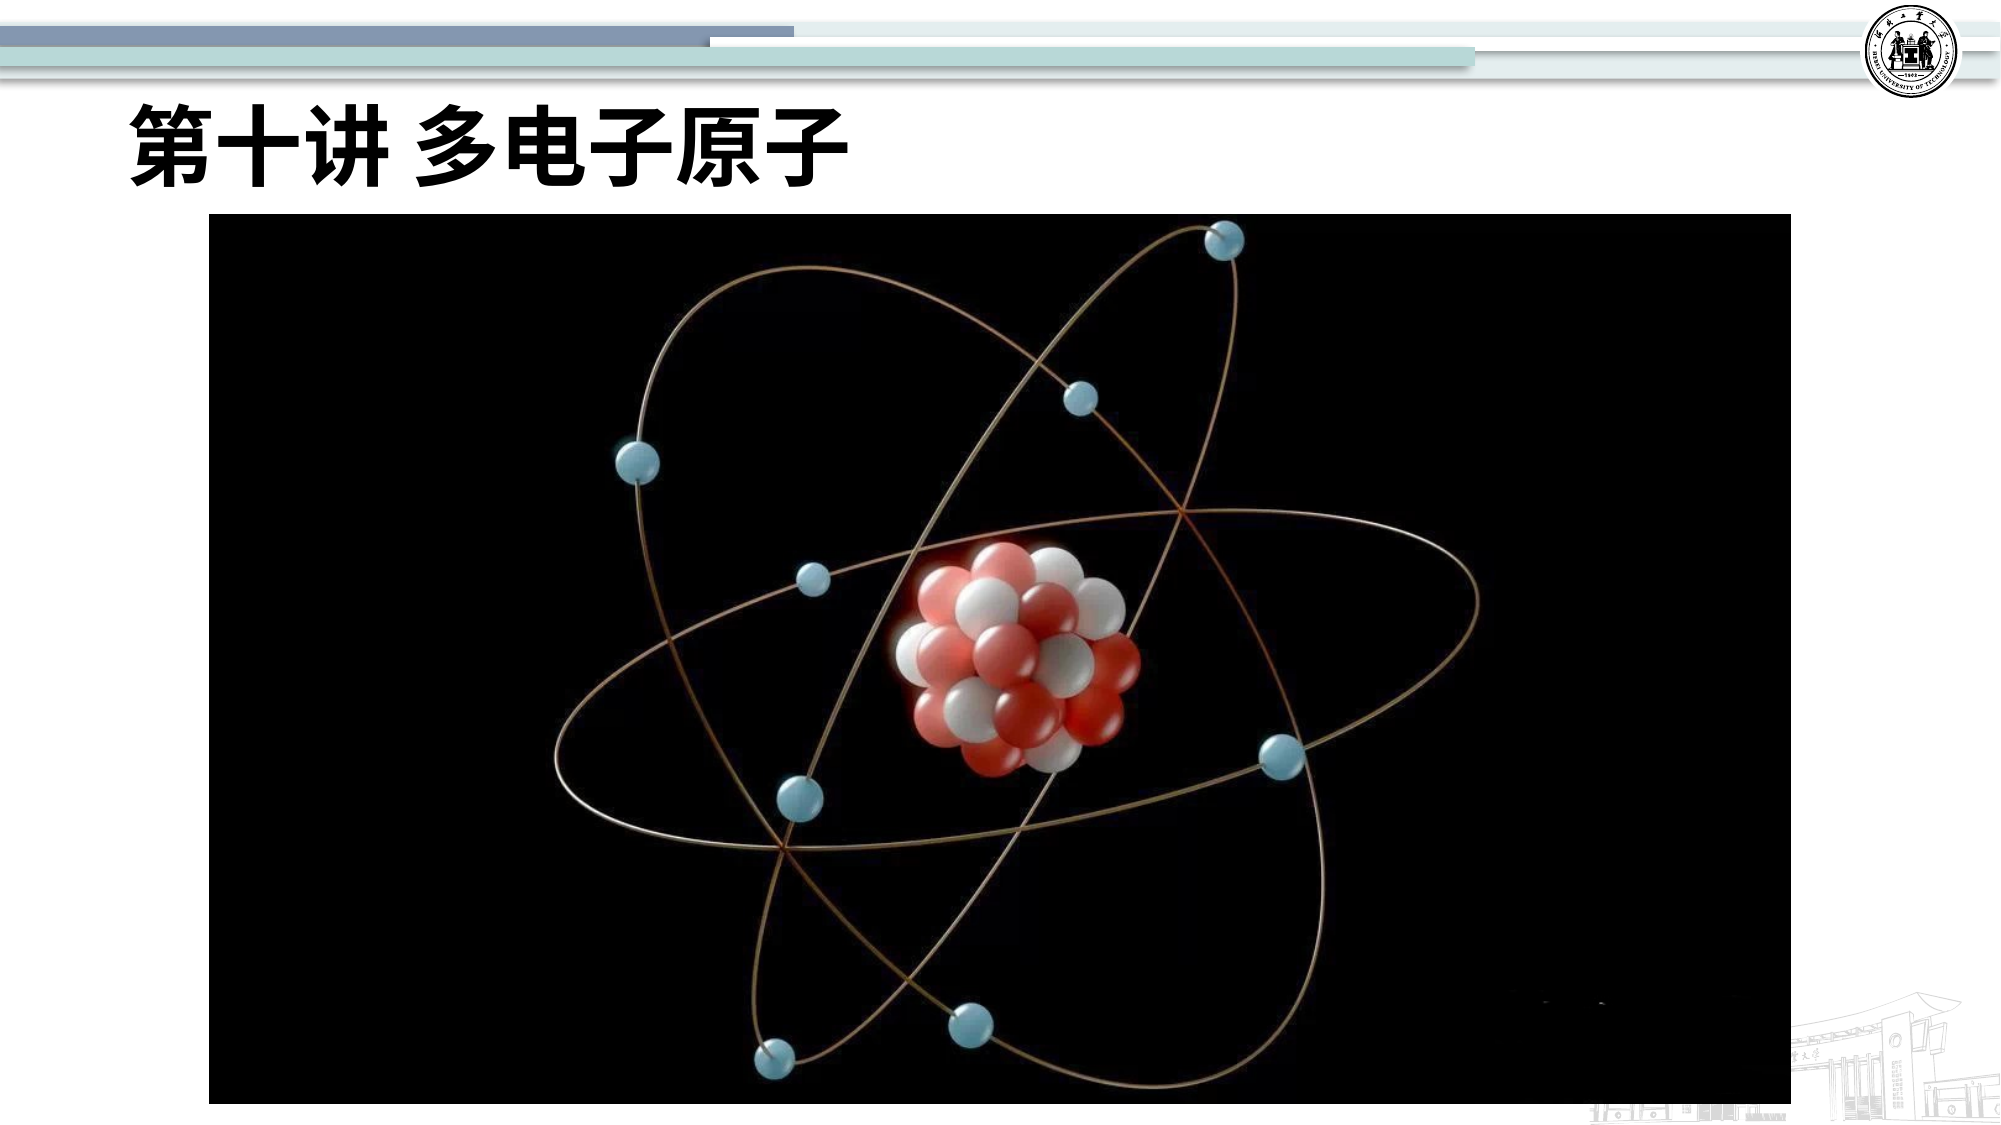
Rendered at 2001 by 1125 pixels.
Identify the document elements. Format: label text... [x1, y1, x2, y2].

picture [209, 213, 1791, 1104]
title 第十讲 多电子原子 [112, 78, 1745, 210]
